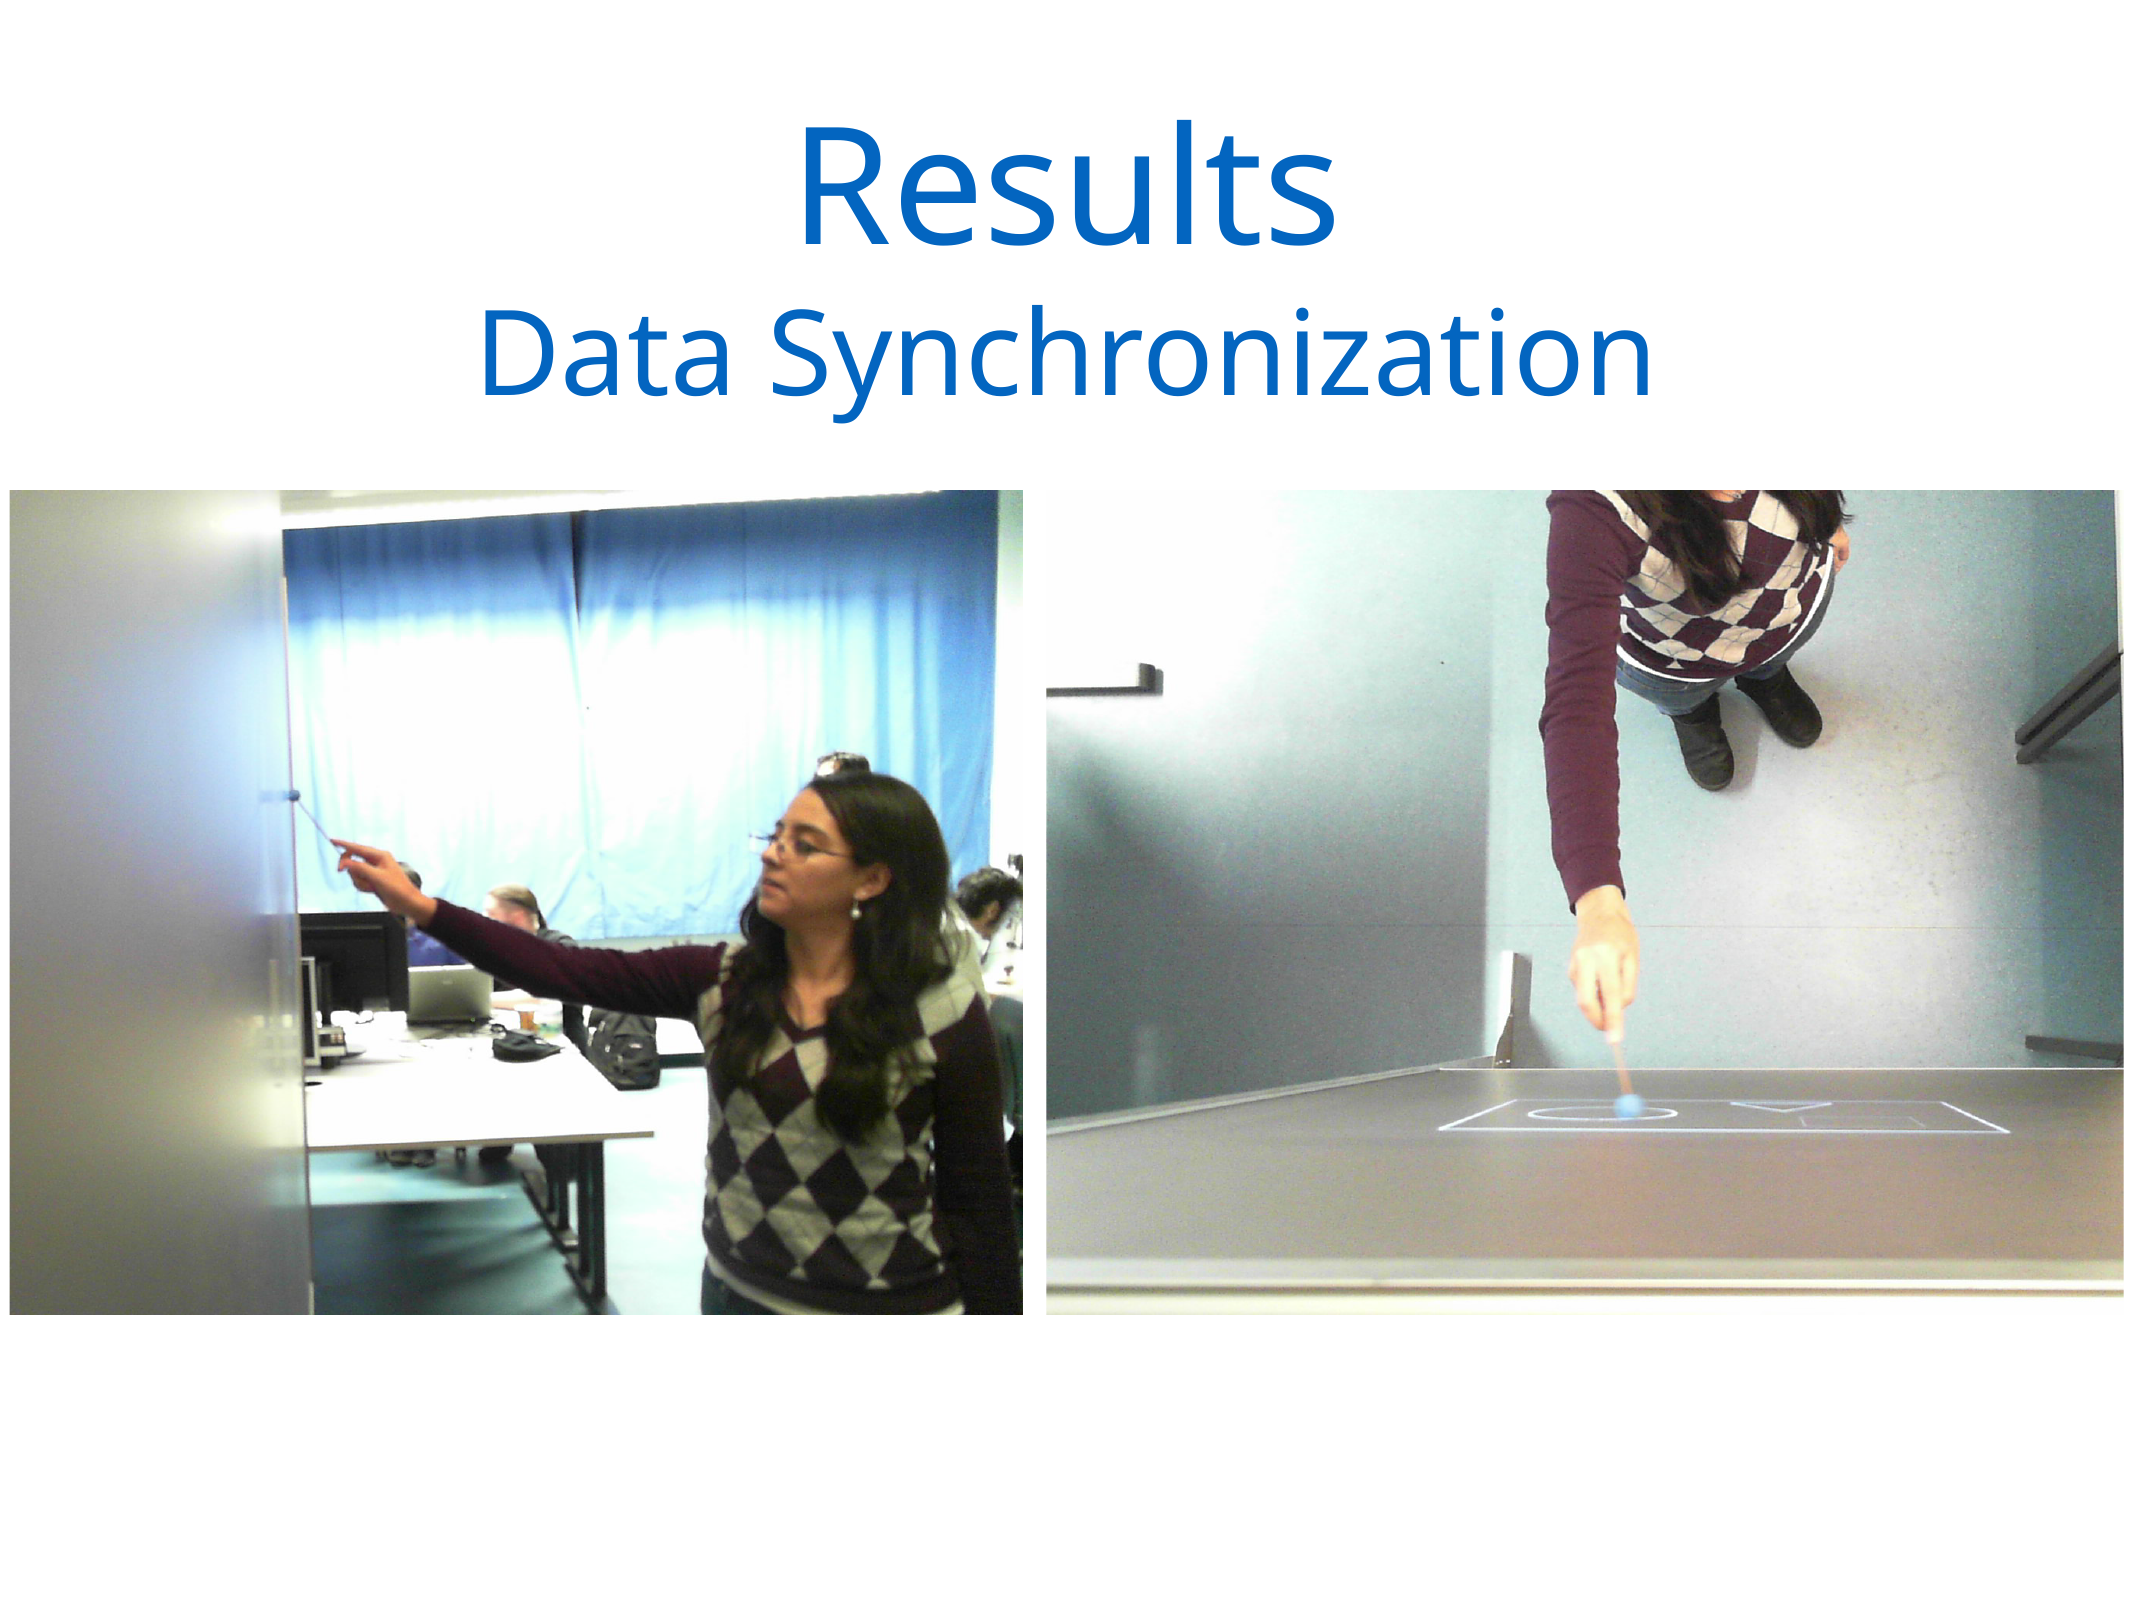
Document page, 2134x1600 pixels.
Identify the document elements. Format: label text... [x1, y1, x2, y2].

picture [1046, 490, 2124, 1315]
title Results Data Synchronization [155, 72, 1978, 428]
picture [9, 490, 1024, 1315]
